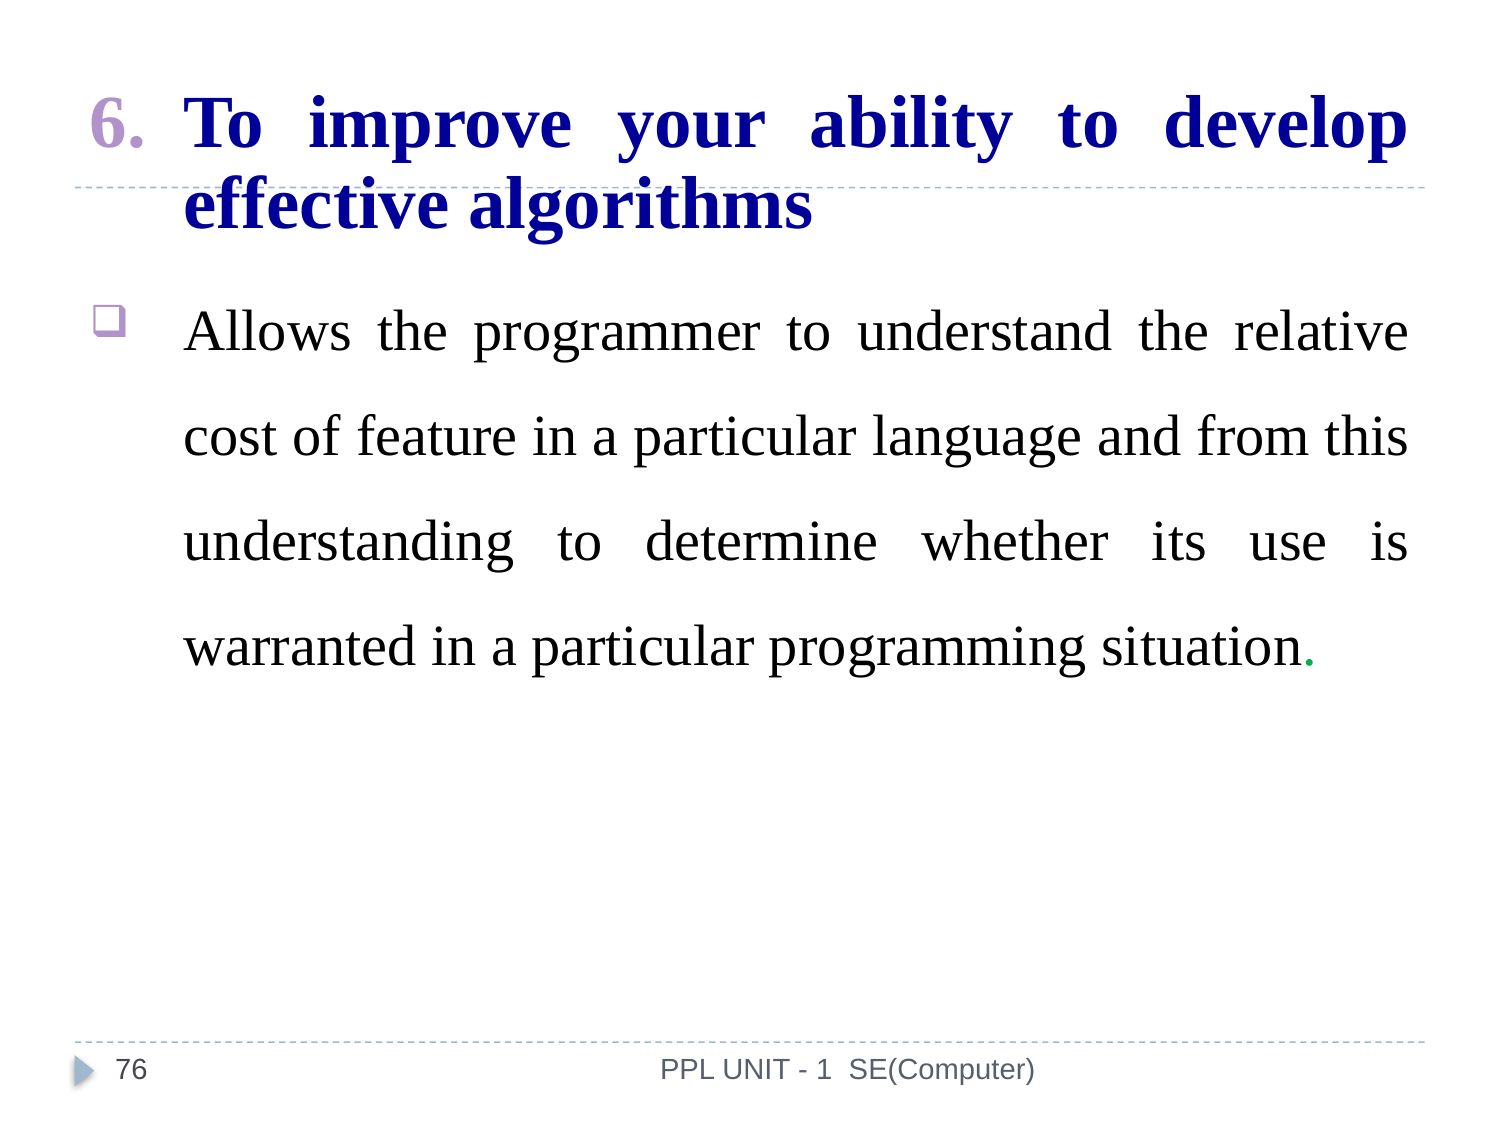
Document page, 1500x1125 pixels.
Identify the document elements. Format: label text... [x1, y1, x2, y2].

slide_number 76 [100, 1042, 426, 1103]
list To improve your ability to develop effective algorithms Allows the programmer to understand the relative cost of feature in a particular language and from this understanding to determine whether its use is warranted in a particular programming situation. [75, 75, 1425, 1006]
footer PPL UNIT - 1 SE(Computer) [475, 1042, 1051, 1103]
